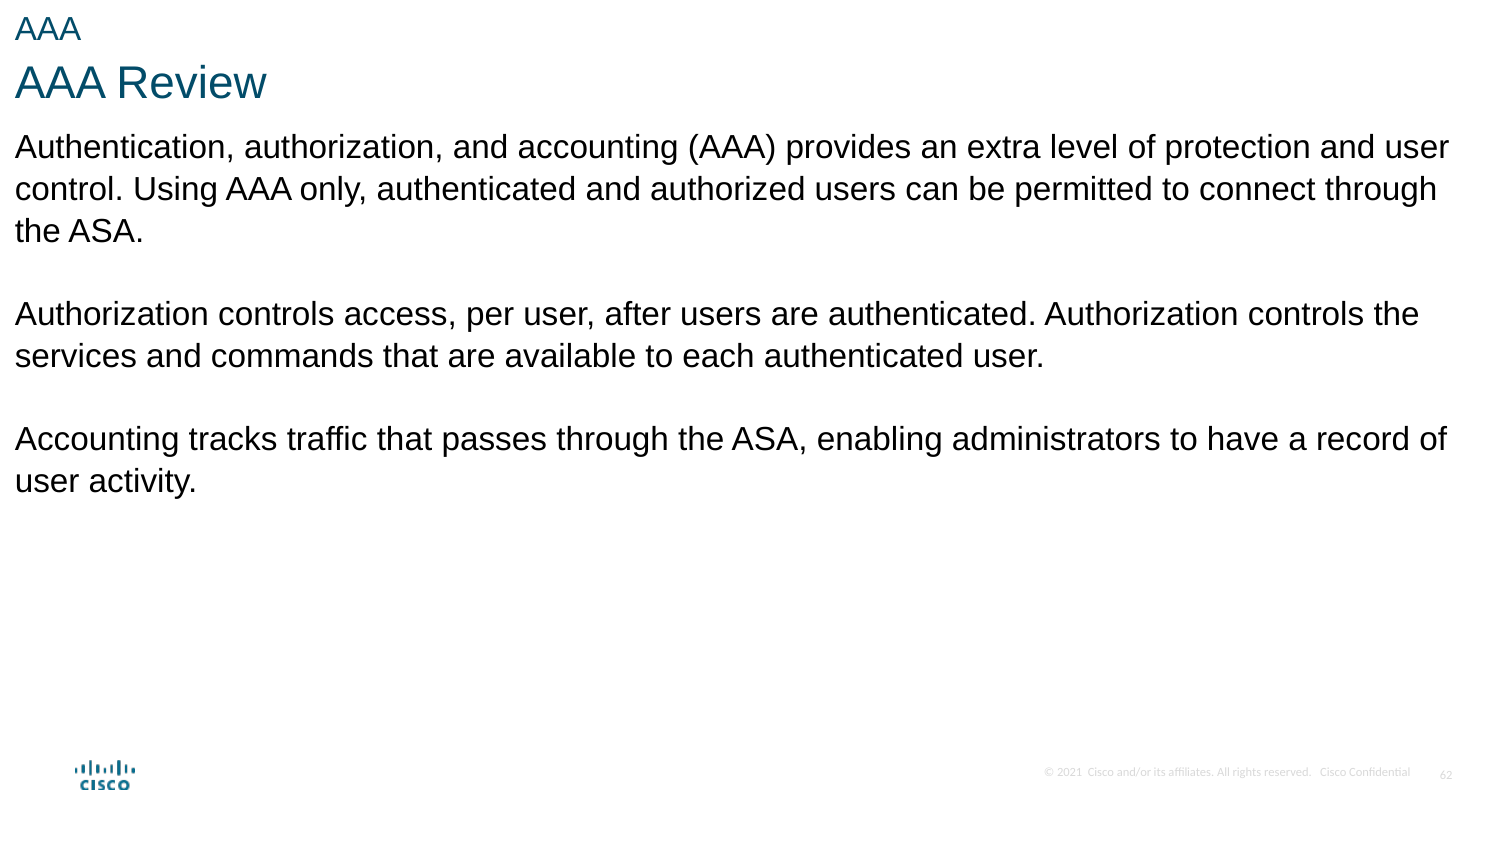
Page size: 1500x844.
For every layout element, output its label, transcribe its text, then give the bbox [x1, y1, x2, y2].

picture [75, 759, 135, 790]
list AAA Review [0, 45, 1500, 195]
slide_number <number> [1425, 759, 1500, 797]
list AAA [0, 0, 1500, 45]
text_box Authentication, authorization, and accounting (AAA) provides an extra level of protection and user control. Using AAA only, authenticated and authorized users can be permitted to connect through the ASA. Authorization controls access, per user, after users are authenticated. Authorization controls the services and commands that are available to each authenticated user. Accounting tracks traffic that passes through the ASA, enabling administrators to have a record of user activity. [0, 116, 1477, 538]
